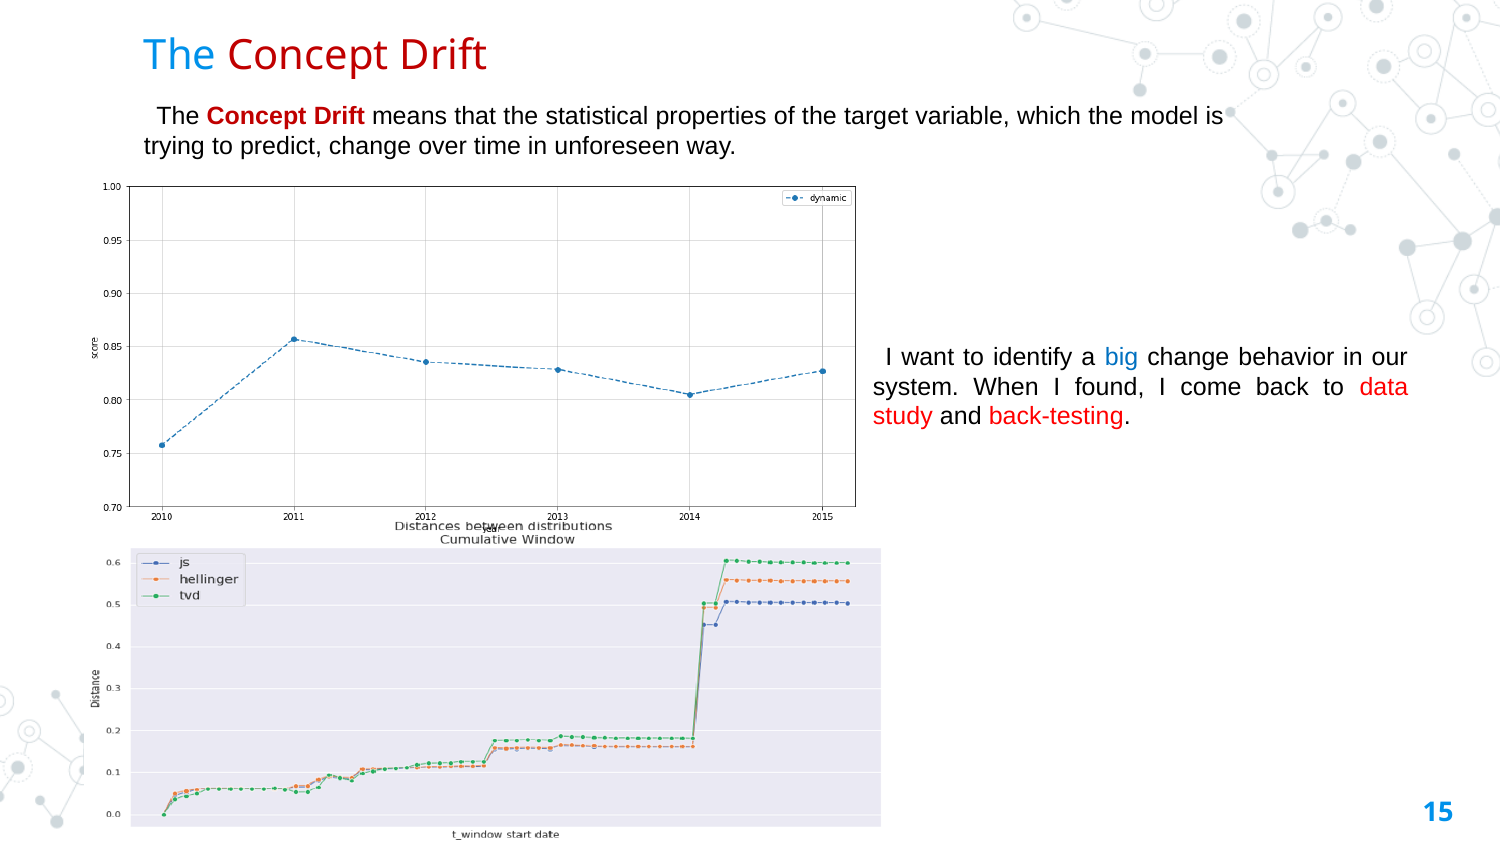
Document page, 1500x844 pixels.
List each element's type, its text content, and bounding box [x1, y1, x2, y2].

text_box I want to identify a big change behavior in our system. When I found, I come back to data study and back-testing. [865, 332, 1417, 587]
picture [0, 0, 1500, 844]
text_box The Concept Drift means that the statistical properties of the target variable, which the model is trying to predict, change over time in unforeseen way. [136, 92, 1234, 168]
slide_number 15 [1405, 778, 1470, 843]
title The Concept Drift [128, 0, 1372, 94]
